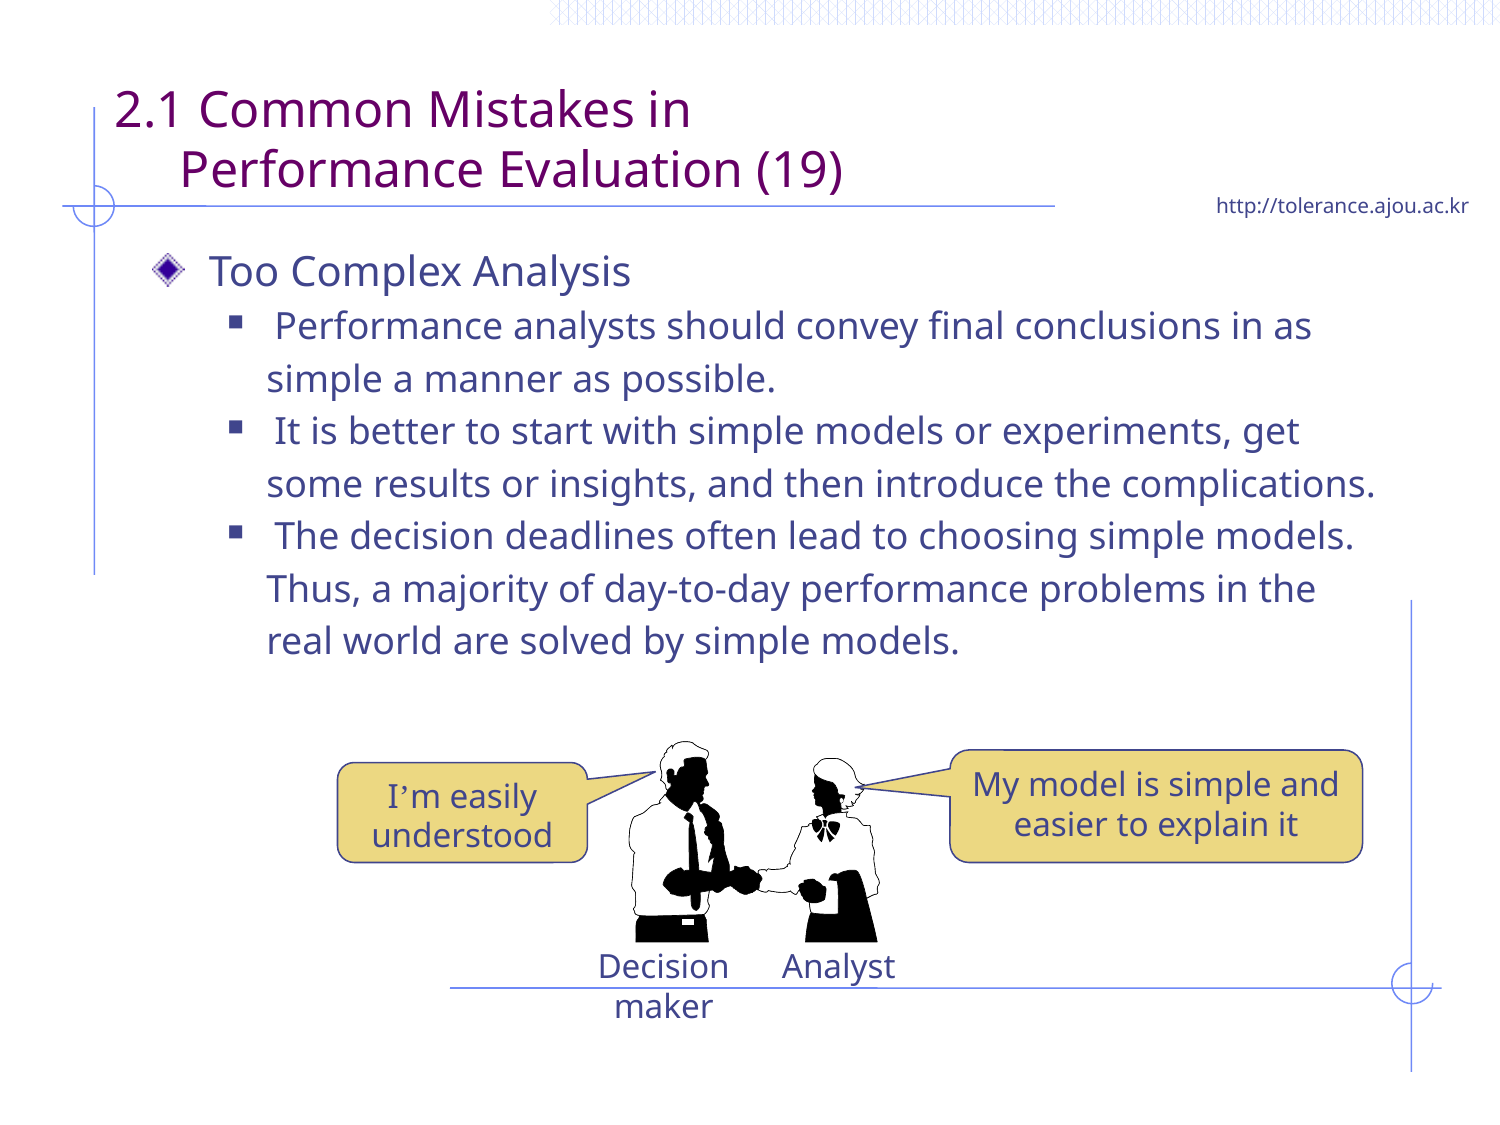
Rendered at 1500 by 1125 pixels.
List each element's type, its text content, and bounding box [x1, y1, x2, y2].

text_box My model is simple and easier to explain it [887, 749, 1363, 863]
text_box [624, 737, 883, 945]
picture [152, 253, 185, 287]
text_box Decision maker [575, 937, 753, 1032]
list Too Complex Analysis Performance analysts should convey final conclusions in as simple a manner as possible. It is better to start with simple models or experiments, get some results or insights, and then introduce the complications. The decision deadlines often lead to choosing simple models. Thus, a majority of day-to-day performance problems in the real world are solved by simple models. [137, 237, 1413, 988]
text_box I’m easily understood [337, 762, 619, 863]
text_box Analyst [750, 937, 928, 993]
title 2.1 Common Mistakes in Performance Evaluation (19) [99, 54, 1163, 205]
